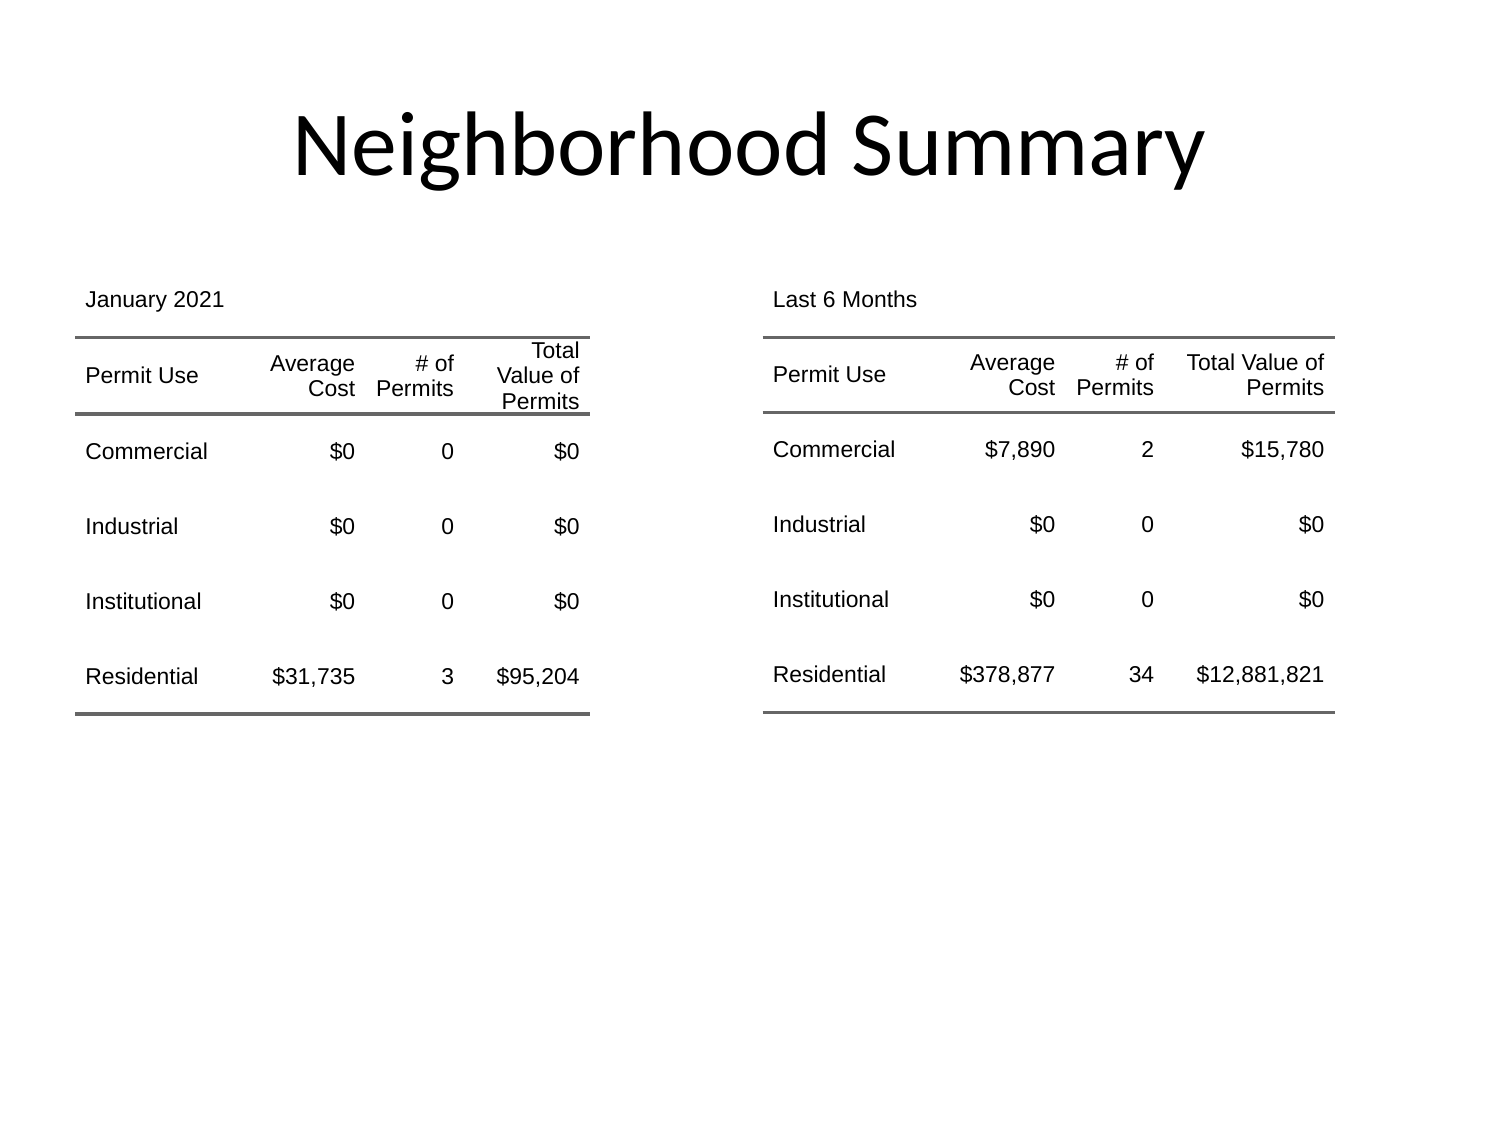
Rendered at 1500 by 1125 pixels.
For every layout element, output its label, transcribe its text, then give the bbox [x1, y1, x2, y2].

table_cell 0 [366, 416, 464, 489]
table_cell 3 [366, 639, 464, 712]
table_cell Commercial [763, 414, 928, 488]
table_cell $0 [464, 564, 590, 639]
table_header January 2021 [75, 262, 590, 336]
table_cell $0 [1165, 563, 1335, 638]
table_cell 0 [1066, 488, 1165, 563]
table_cell $0 [464, 489, 590, 564]
table_cell $0 [928, 488, 1066, 563]
table_cell $7,890 [928, 414, 1066, 488]
table_cell Average Cost [240, 339, 366, 412]
table_cell Institutional [763, 563, 928, 638]
table_cell # of Permits [366, 339, 464, 412]
table_cell Total Value of Permits [1165, 339, 1335, 411]
table_cell # of Permits [1066, 339, 1165, 411]
table_cell $0 [464, 416, 590, 489]
table_cell $0 [928, 563, 1066, 638]
table_cell 2 [1066, 414, 1165, 488]
table_cell $0 [240, 564, 366, 639]
table_cell Residential [763, 638, 928, 711]
table_cell $378,877 [928, 638, 1066, 711]
table_cell $15,780 [1165, 414, 1335, 488]
table_cell $12,881,821 [1165, 638, 1335, 711]
title Neighborhood Summary [75, 45, 1425, 233]
table_cell $0 [240, 489, 366, 564]
table_cell $31,735 [240, 639, 366, 712]
table_cell $95,204 [464, 639, 590, 712]
table_cell 0 [366, 489, 464, 564]
table_cell Residential [75, 639, 240, 712]
table_cell Institutional [75, 564, 240, 639]
table_cell $0 [1165, 488, 1335, 563]
table_cell Industrial [75, 489, 240, 564]
table_cell Average Cost [928, 339, 1066, 411]
table_cell Total Value of Permits [464, 339, 590, 412]
table_cell 34 [1066, 638, 1165, 711]
table_cell Permit Use [75, 339, 240, 412]
table_cell Commercial [75, 416, 240, 489]
table_cell 0 [366, 564, 464, 639]
table_cell $0 [240, 416, 366, 489]
table_header Last 6 Months [763, 262, 1335, 336]
table_cell Permit Use [763, 339, 928, 411]
table_cell Industrial [763, 488, 928, 563]
table_cell 0 [1066, 563, 1165, 638]
